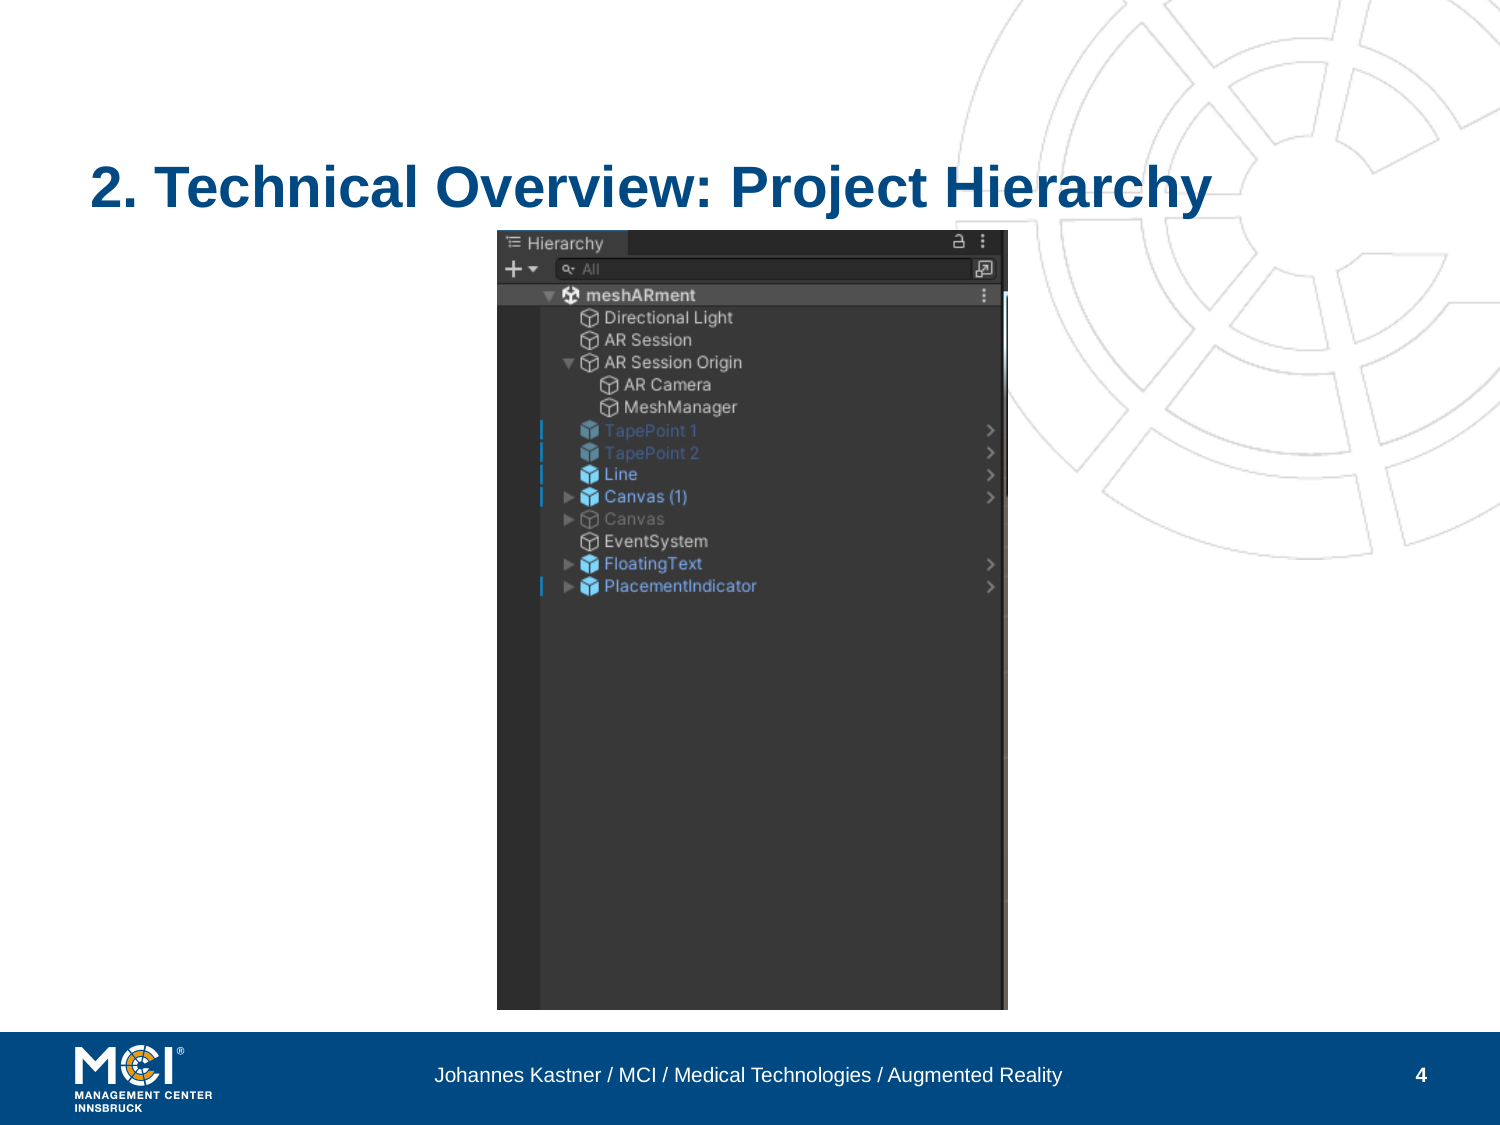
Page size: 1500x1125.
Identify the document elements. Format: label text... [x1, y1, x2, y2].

picture [496, 0, 1500, 1010]
title 2. Technical Overview: Project Hierarchy [75, 137, 1430, 231]
picture [75, 1045, 212, 1112]
